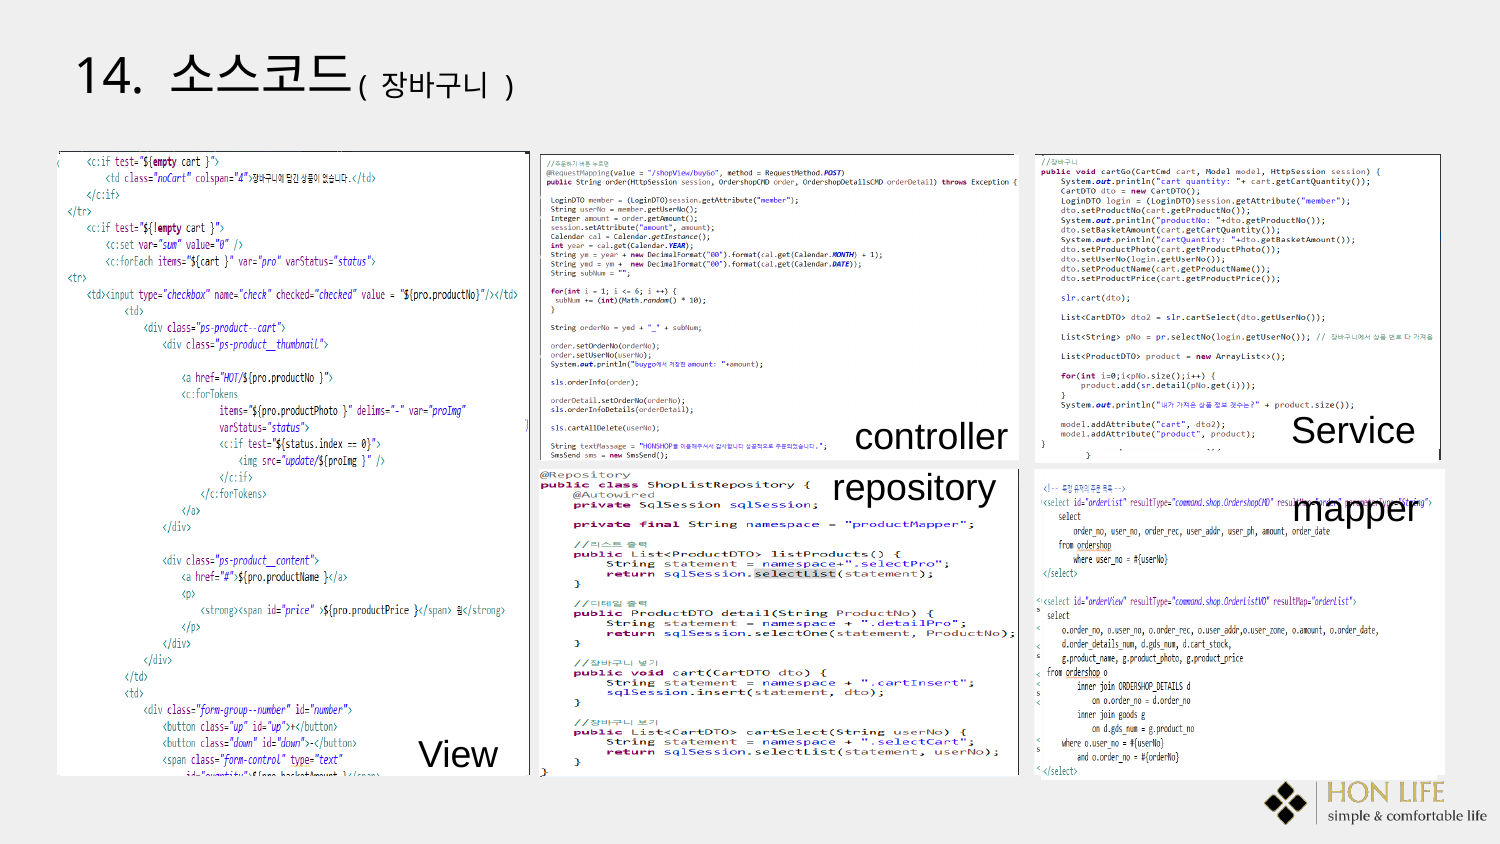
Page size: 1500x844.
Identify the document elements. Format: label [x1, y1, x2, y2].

picture [1034, 154, 1442, 464]
picture [57, 150, 531, 777]
picture [539, 469, 1500, 844]
text_box [49, 28, 1159, 147]
text_box [817, 396, 1034, 469]
text_box [1318, 397, 1465, 519]
picture [540, 154, 1019, 461]
